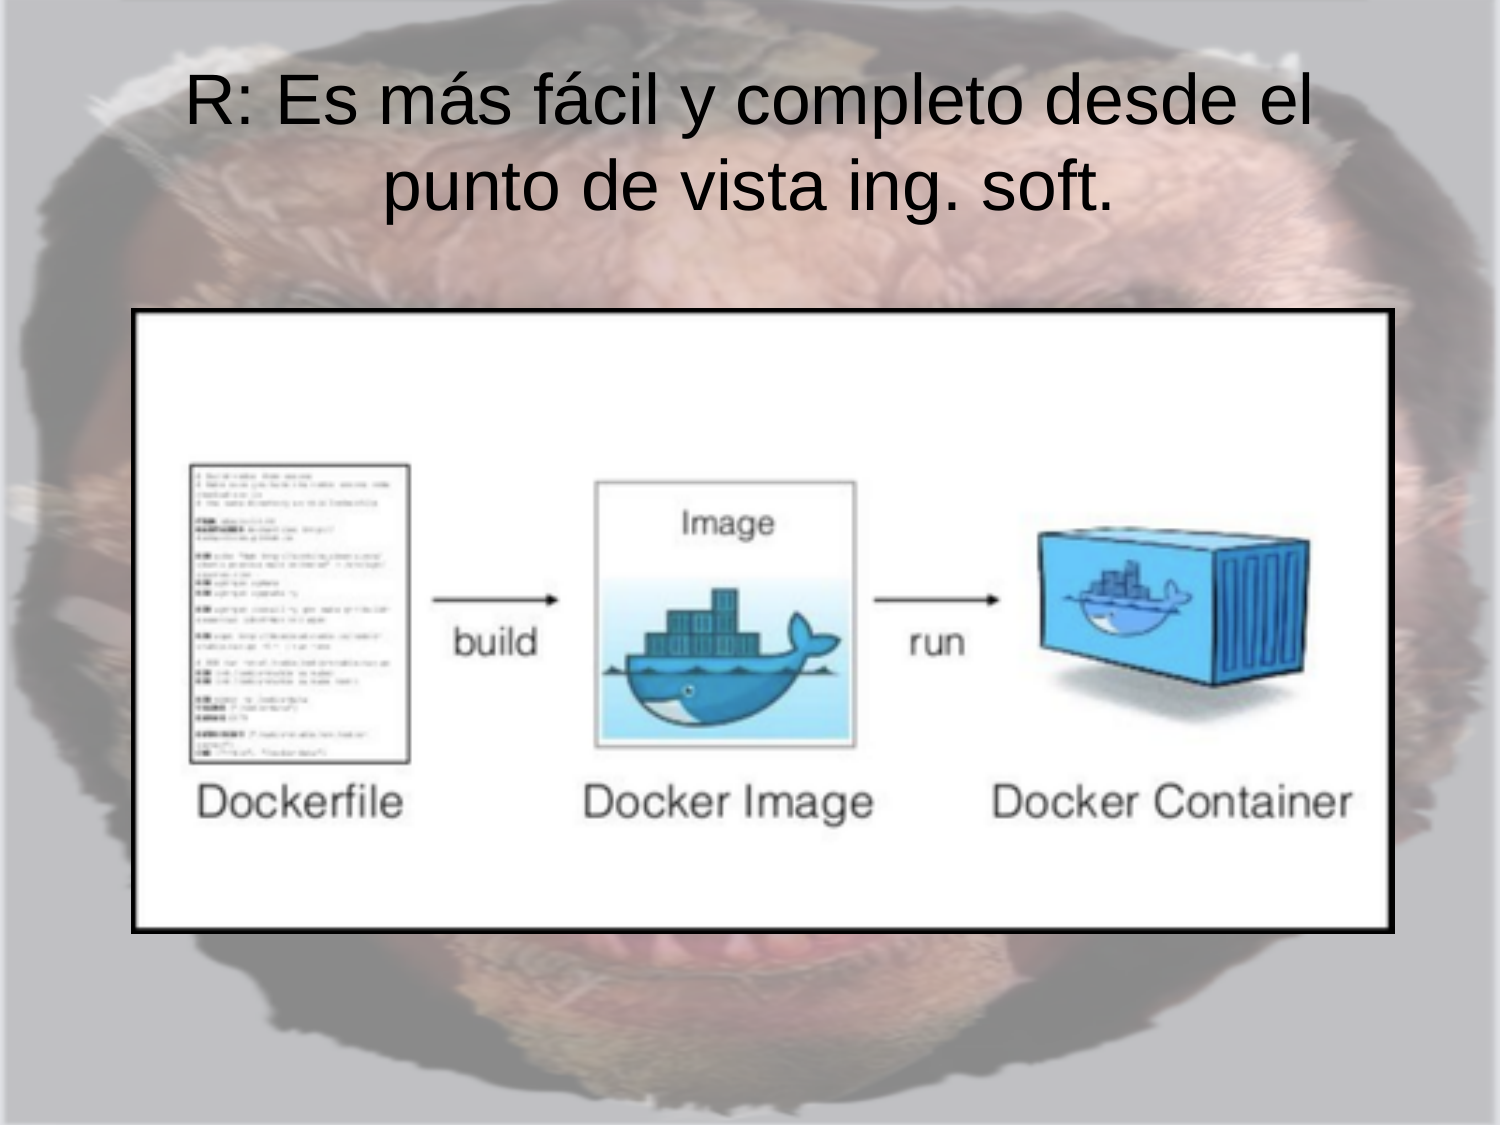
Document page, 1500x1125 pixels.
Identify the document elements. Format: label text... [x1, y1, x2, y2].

title R: Es más fácil y completo desde el punto de vista ing. soft. [75, 45, 1425, 233]
picture [131, 308, 1395, 934]
